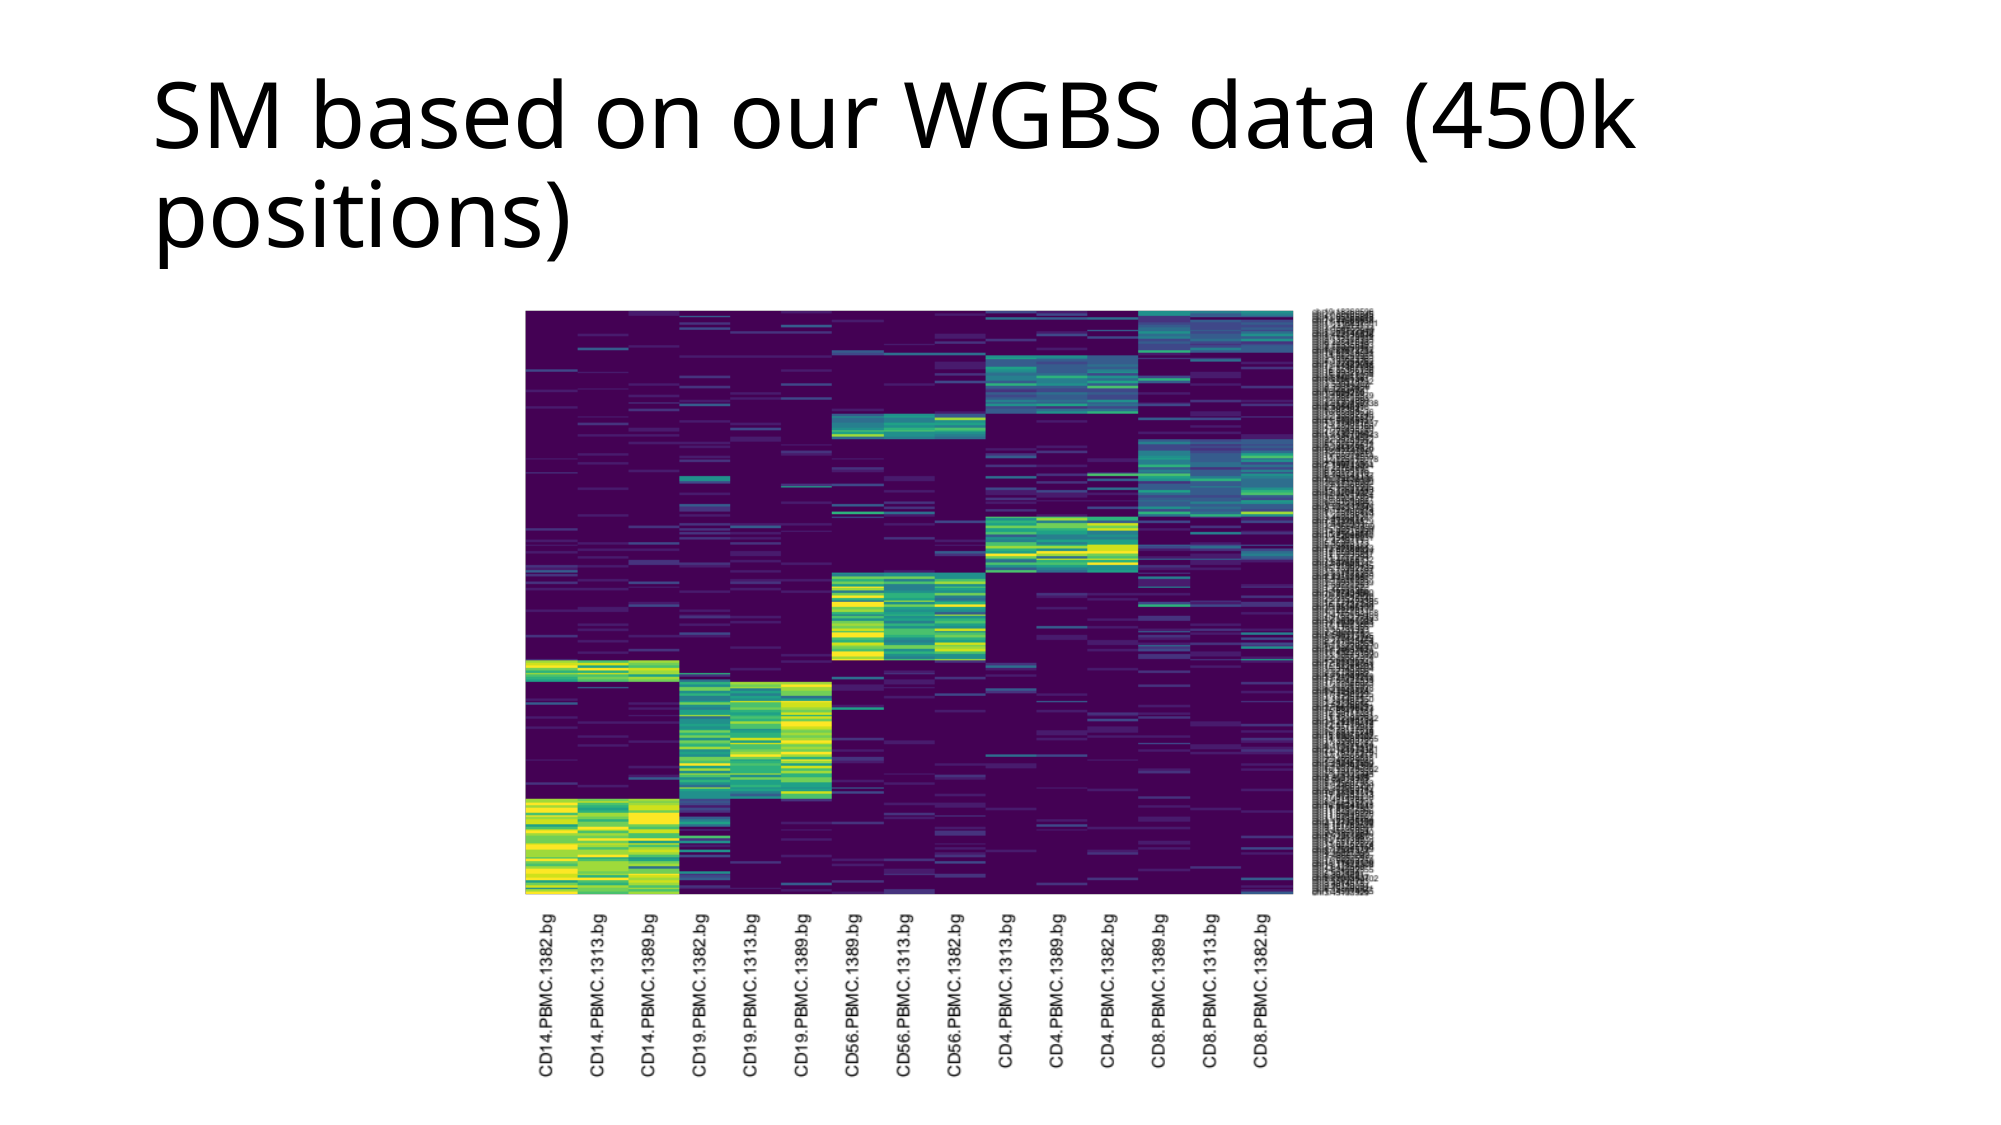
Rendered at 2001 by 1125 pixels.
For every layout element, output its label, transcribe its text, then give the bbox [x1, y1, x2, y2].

title SM based on our WGBS data (450k positions) [1411, 59, 1863, 278]
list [194, 0, 1411, 1125]
title SM based on our WGBS data (450k positions) [137, 59, 194, 278]
